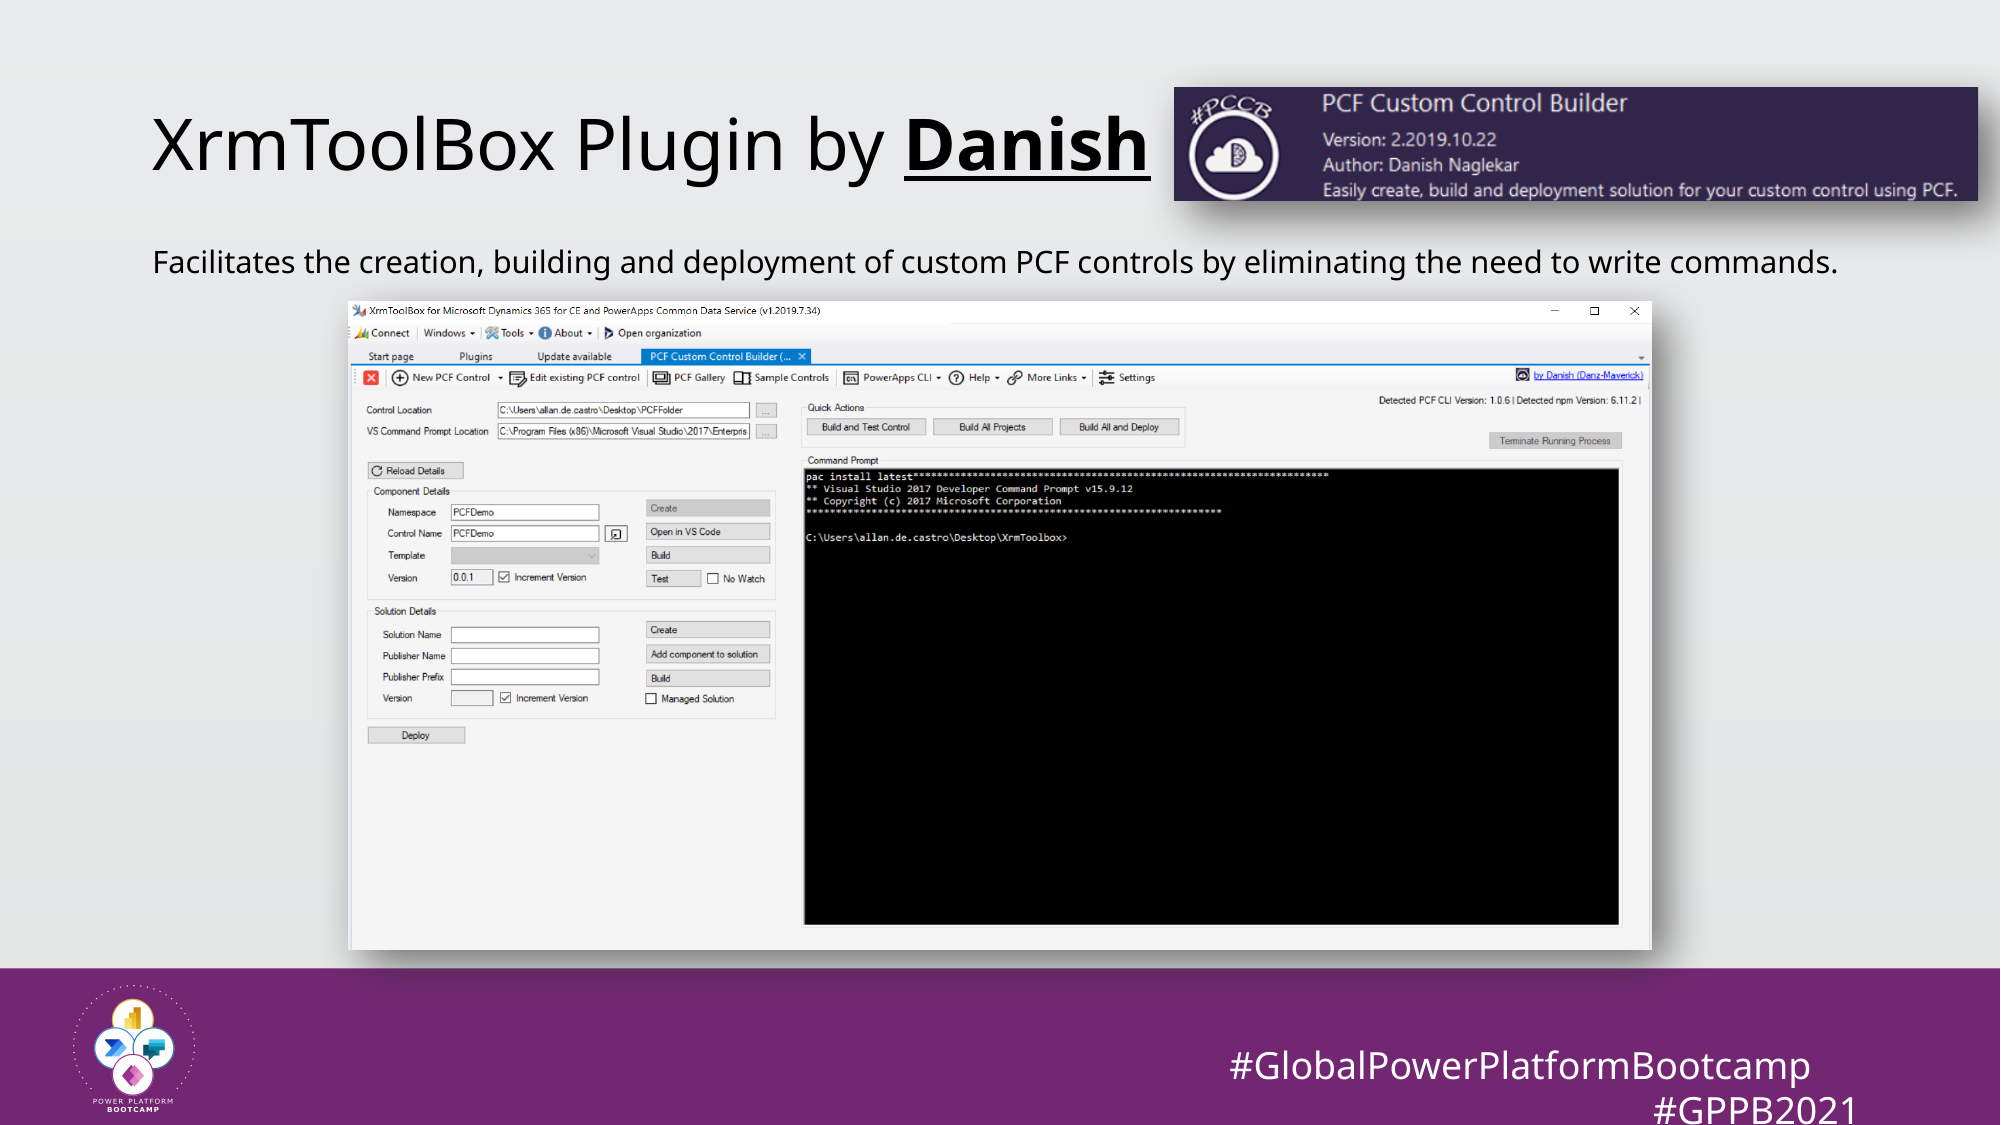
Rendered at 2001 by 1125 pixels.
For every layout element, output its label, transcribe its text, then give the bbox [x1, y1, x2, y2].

title XrmToolBox Plugin by Danish [137, 59, 1175, 229]
picture [73, 985, 195, 1112]
list Facilitates the creation, building and deployment of custom PCF controls by eliminating the need to write commands. [137, 239, 1863, 331]
picture [348, 301, 1652, 950]
picture [1174, 87, 1979, 201]
